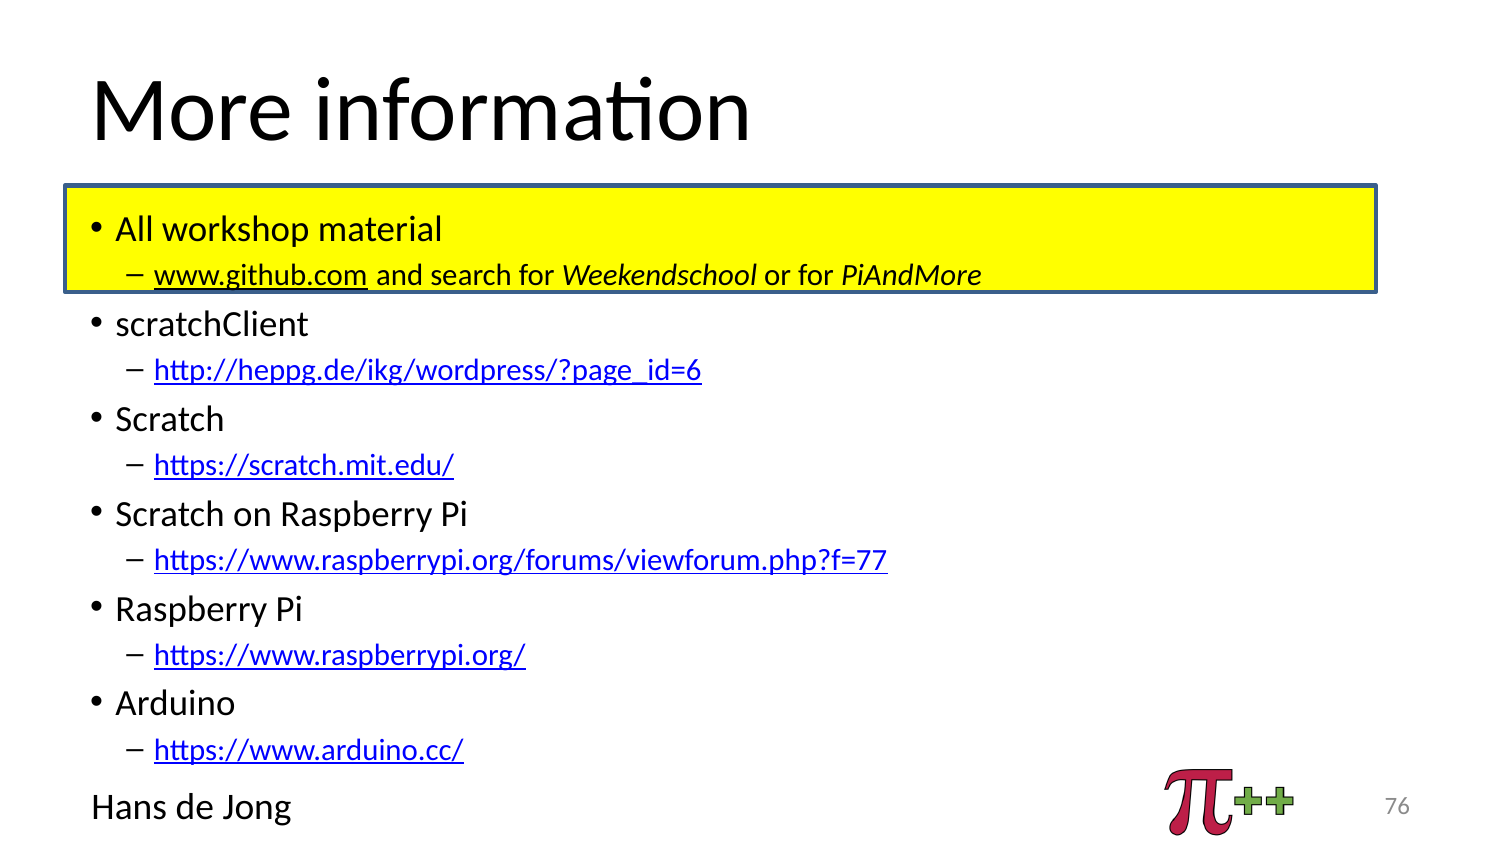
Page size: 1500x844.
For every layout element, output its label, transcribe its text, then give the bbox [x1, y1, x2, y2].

title More information [75, 33, 1425, 175]
text_box [63, 183, 1378, 294]
picture [1163, 777, 1294, 836]
list All workshop material www.github.com and search for Weekendschool or for PiAndMore scratchClient http://heppg.de/ikg/wordpress/?page_id=6 Scratch https://scratch.mit.edu/ Scratch on Raspberry Pi https://www.raspberrypi.org/forums/viewforum.php?f=77 Raspberry Pi https://www.raspberrypi.org/ Arduino https://www.arduino.cc/ [75, 196, 1425, 777]
slide_number 76 [1340, 782, 1425, 827]
